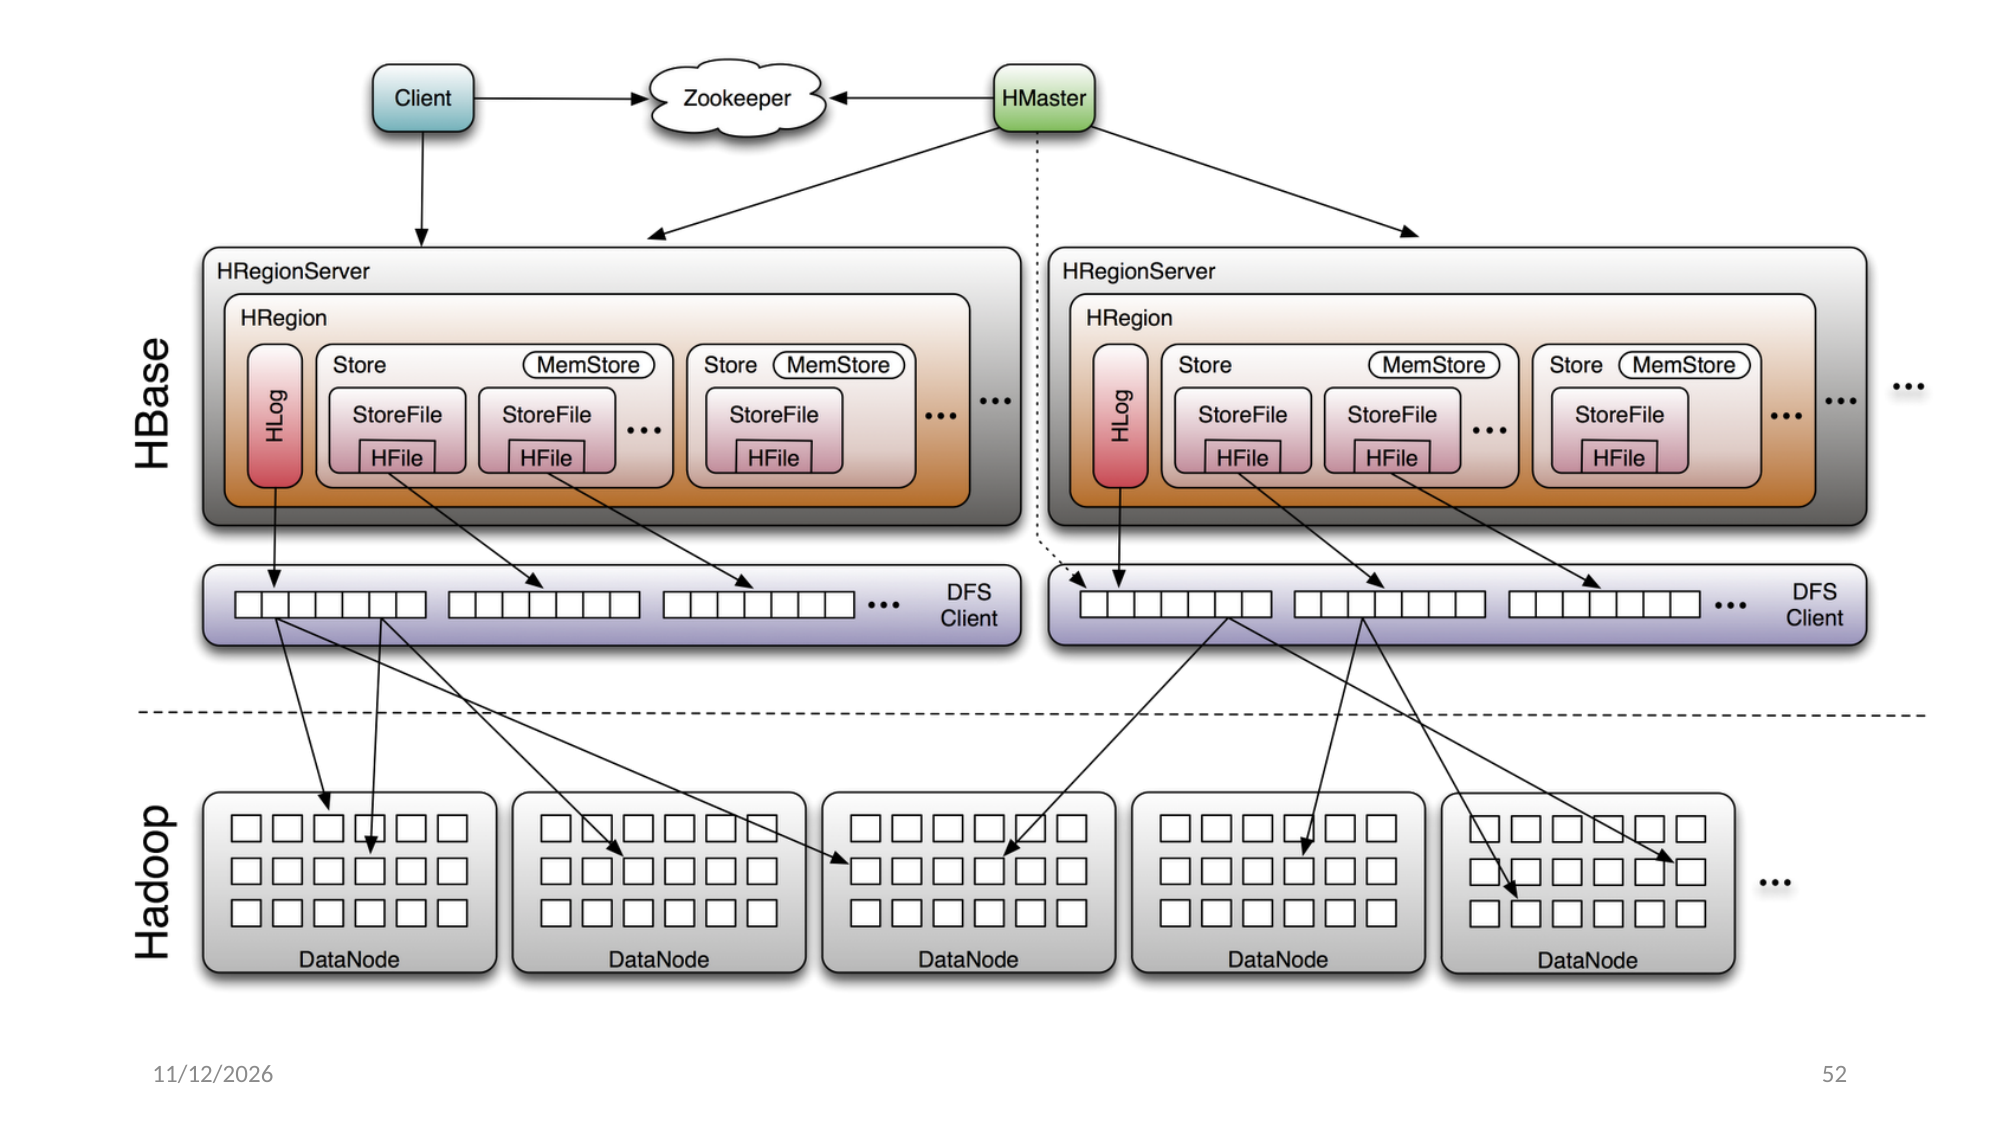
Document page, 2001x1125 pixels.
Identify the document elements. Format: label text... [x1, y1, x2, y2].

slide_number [137, 1042, 588, 1103]
slide_number 52 [1412, 1042, 1863, 1103]
picture [51, 43, 1944, 1001]
